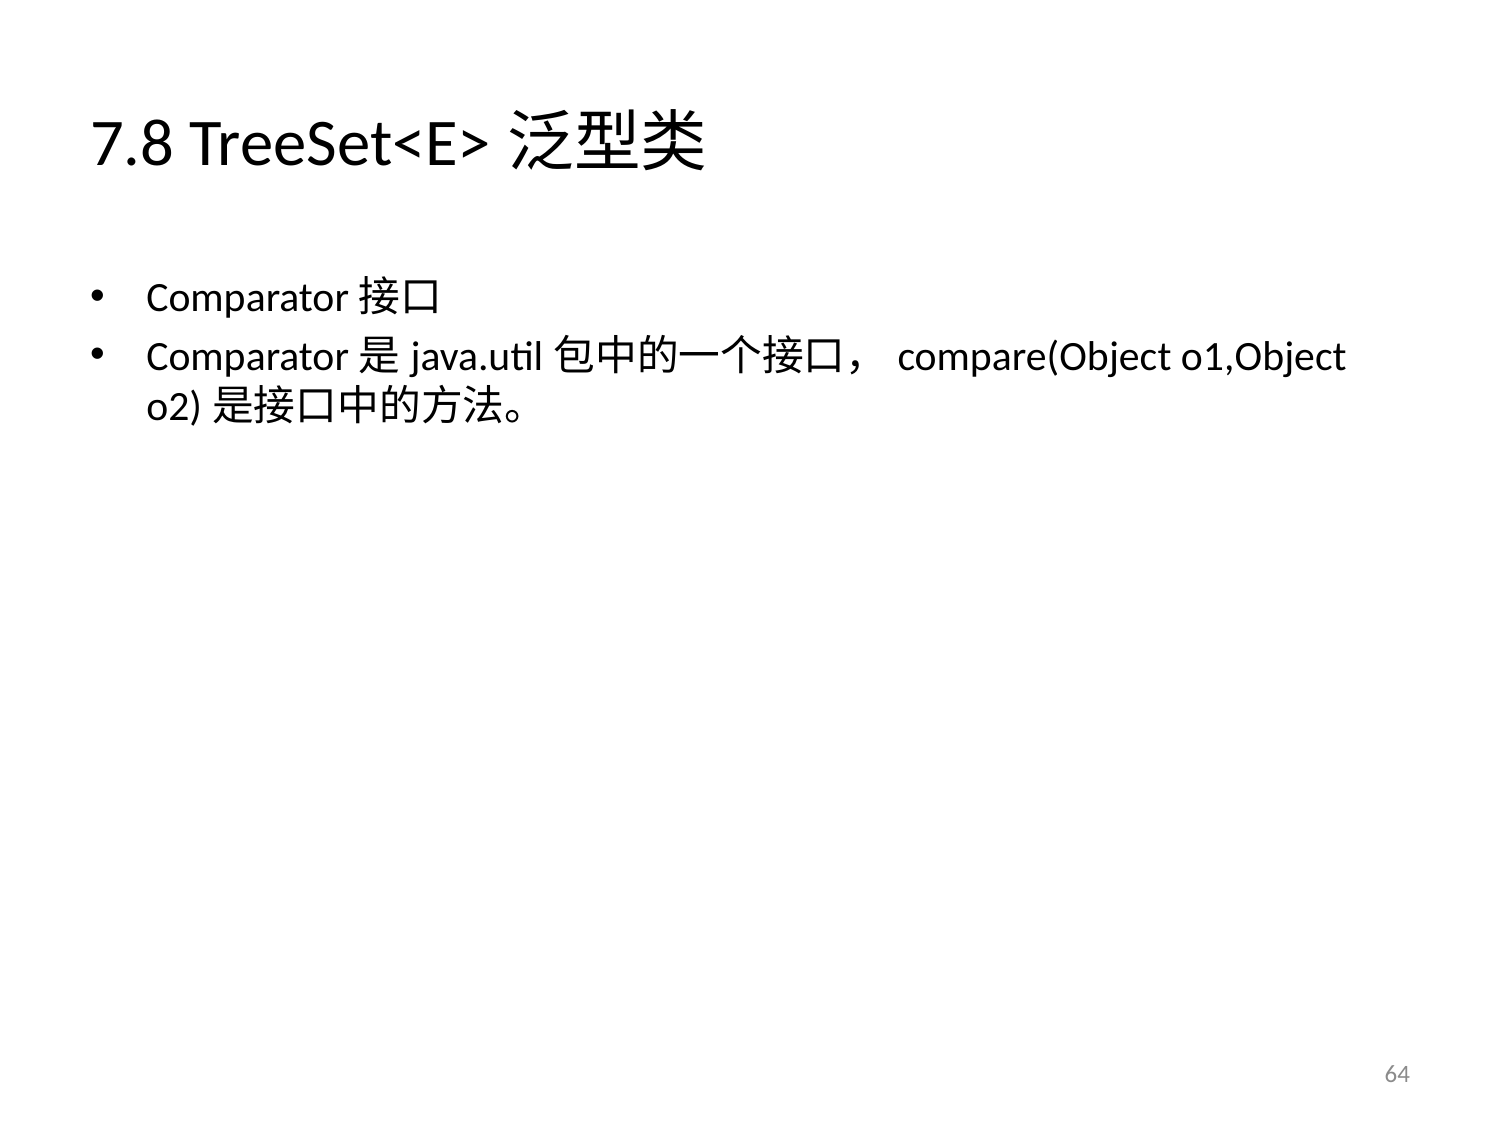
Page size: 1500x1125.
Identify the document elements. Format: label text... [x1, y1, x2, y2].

slide_number 64 [1074, 1042, 1425, 1103]
title 7.8 TreeSet<E>泛型类 [75, 45, 1425, 233]
list Comparator接口 Comparator是java.util包中的一个接口，compare(Object o1,Object o2)是接口中的方法。 [75, 262, 1425, 1005]
